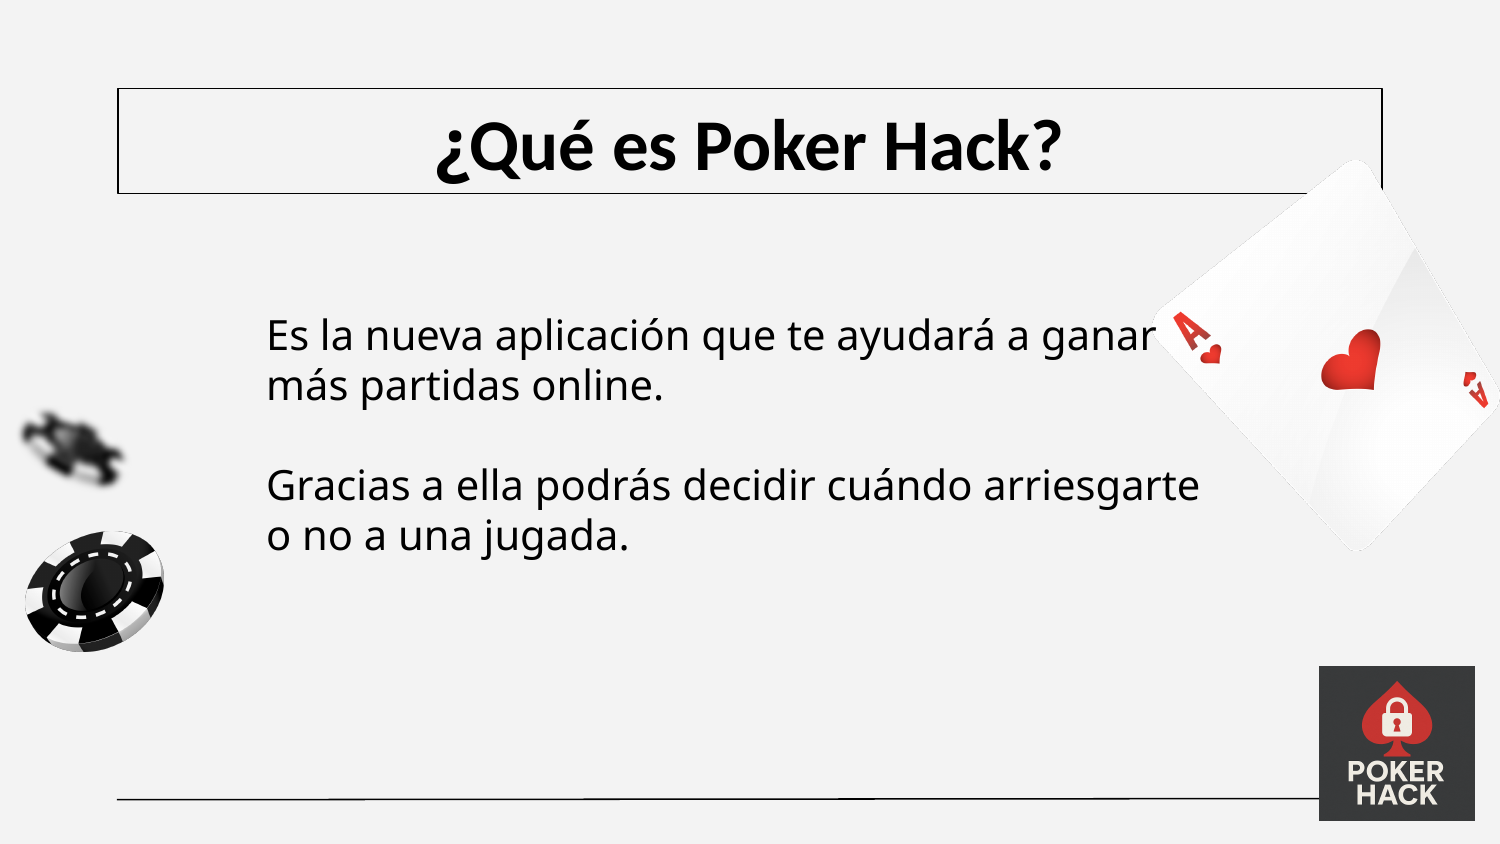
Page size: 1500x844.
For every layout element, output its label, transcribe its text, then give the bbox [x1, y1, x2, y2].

picture [1319, 665, 1475, 822]
picture [14, 404, 133, 495]
text_box Es la nueva aplicación que te ayudará a ganar más partidas online. Gracias a ella podrás decidir cuándo arriesgarte o no a una jugada. [250, 293, 1217, 776]
picture [24, 531, 164, 652]
picture [1152, 160, 1500, 552]
title ¿Qué es Poker Hack? [117, 88, 1383, 194]
